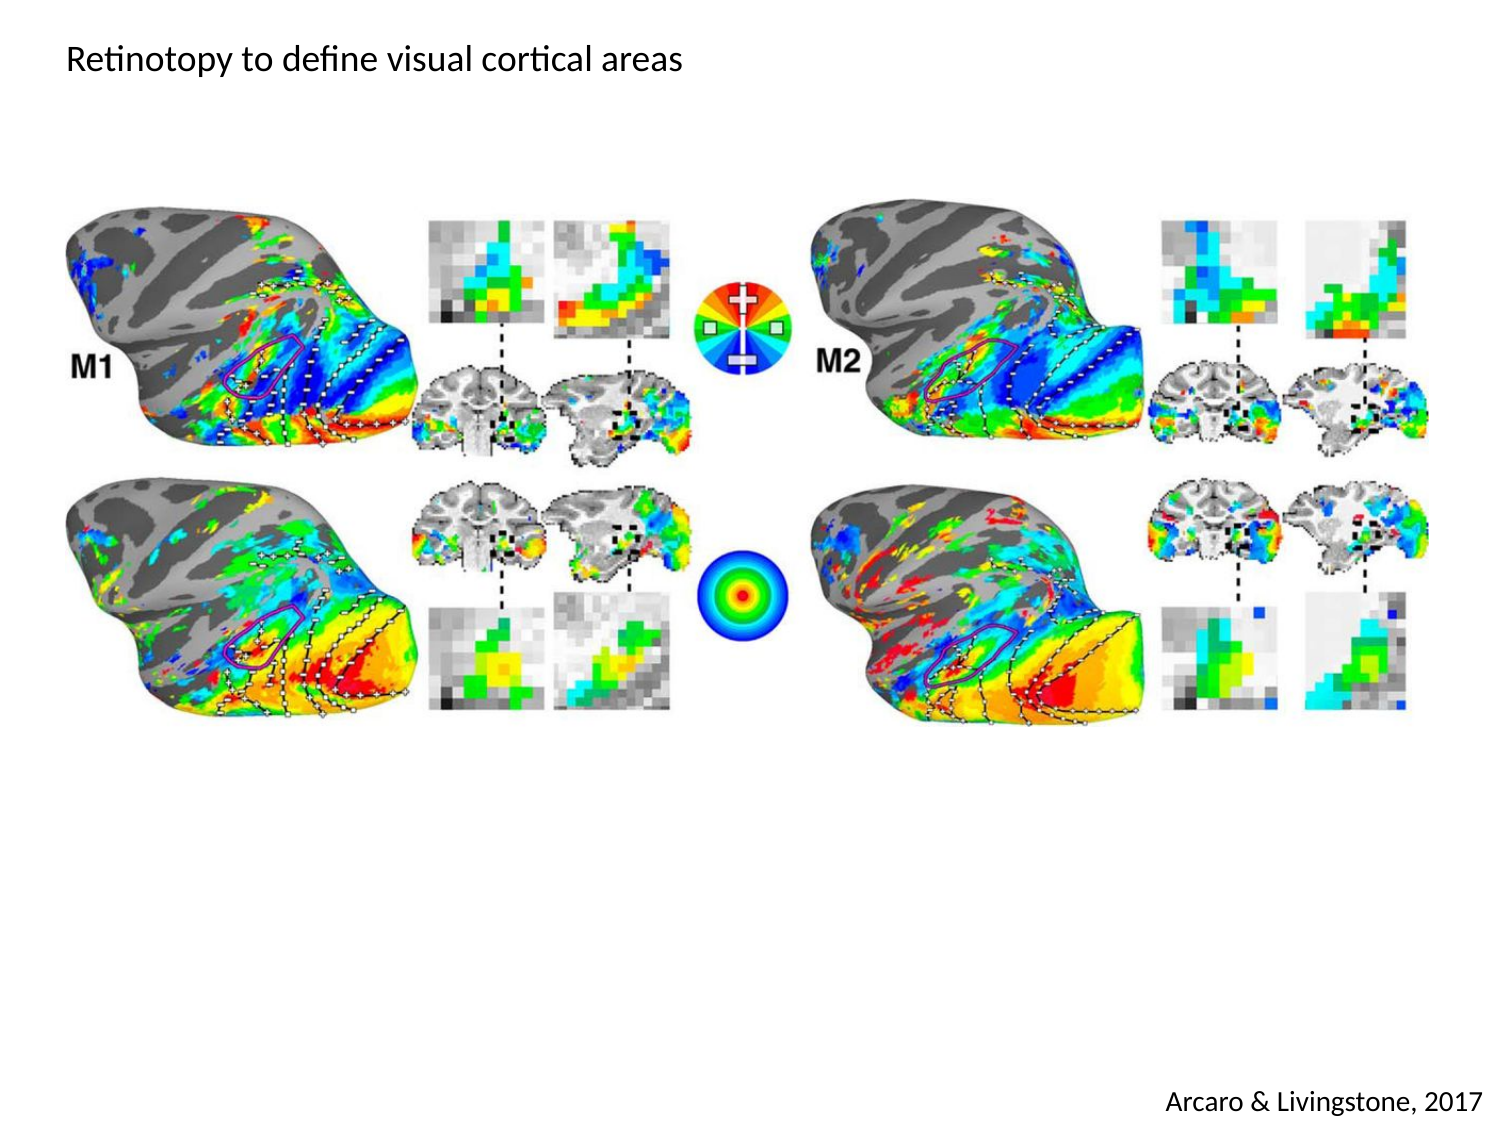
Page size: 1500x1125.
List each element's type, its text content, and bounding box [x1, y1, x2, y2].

text_box Retinotopy to define visual cortical areas [51, 26, 699, 87]
picture [65, 198, 1429, 728]
text_box Arcaro & Livingstone, 2017 [1150, 1074, 1498, 1125]
